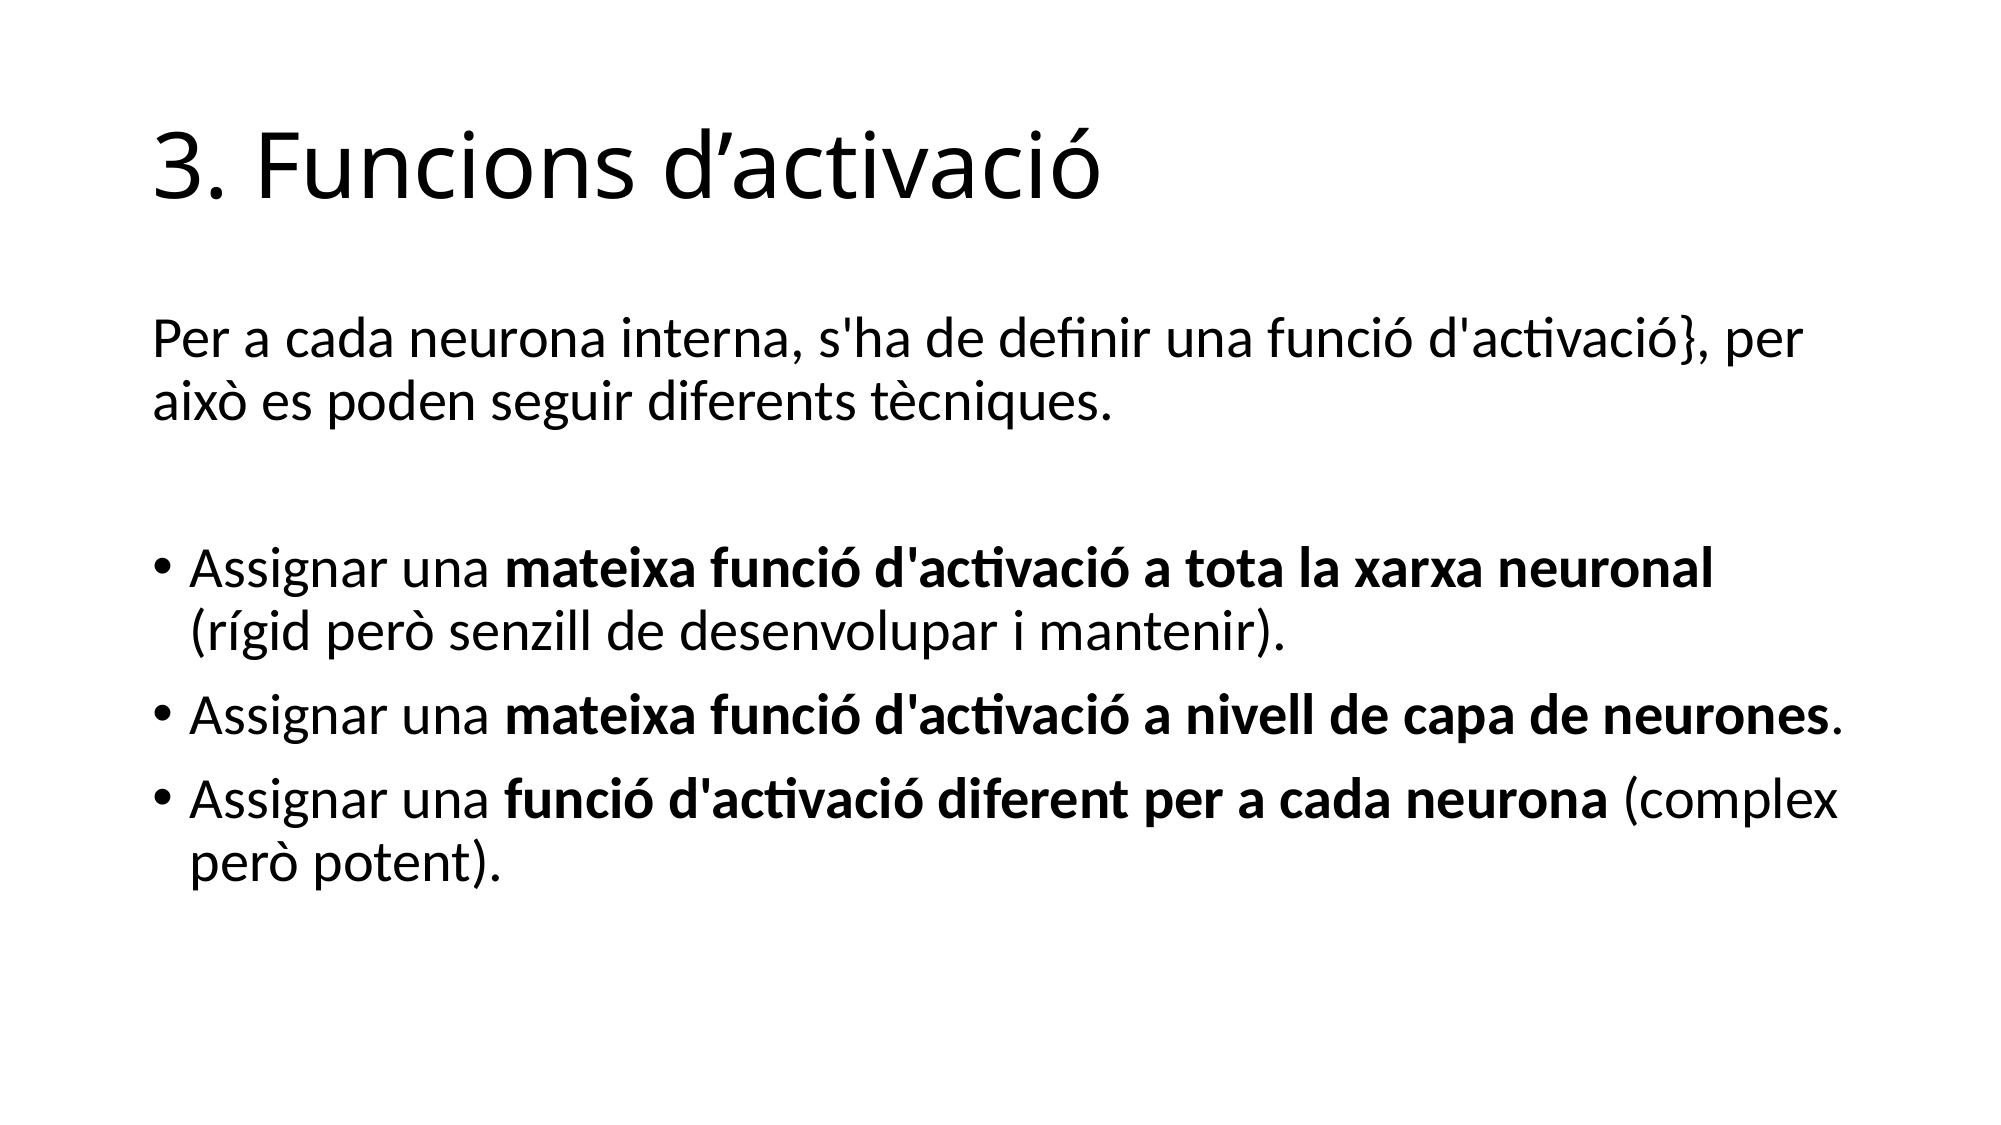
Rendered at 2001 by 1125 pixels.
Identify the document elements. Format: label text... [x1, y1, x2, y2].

list Per a cada neurona interna, s'ha de definir una funció d'activació}, per això es poden seguir diferents tècniques. Assignar una mateixa funció d'activació a tota la xarxa neuronal (rígid però senzill de desenvolupar i mantenir). Assignar una mateixa funció d'activació a nivell de capa de neurones. Assignar una funció d'activació diferent per a cada neurona (complex però potent). [137, 299, 1863, 1014]
title 3. Funcions d’activació [137, 59, 1863, 278]
